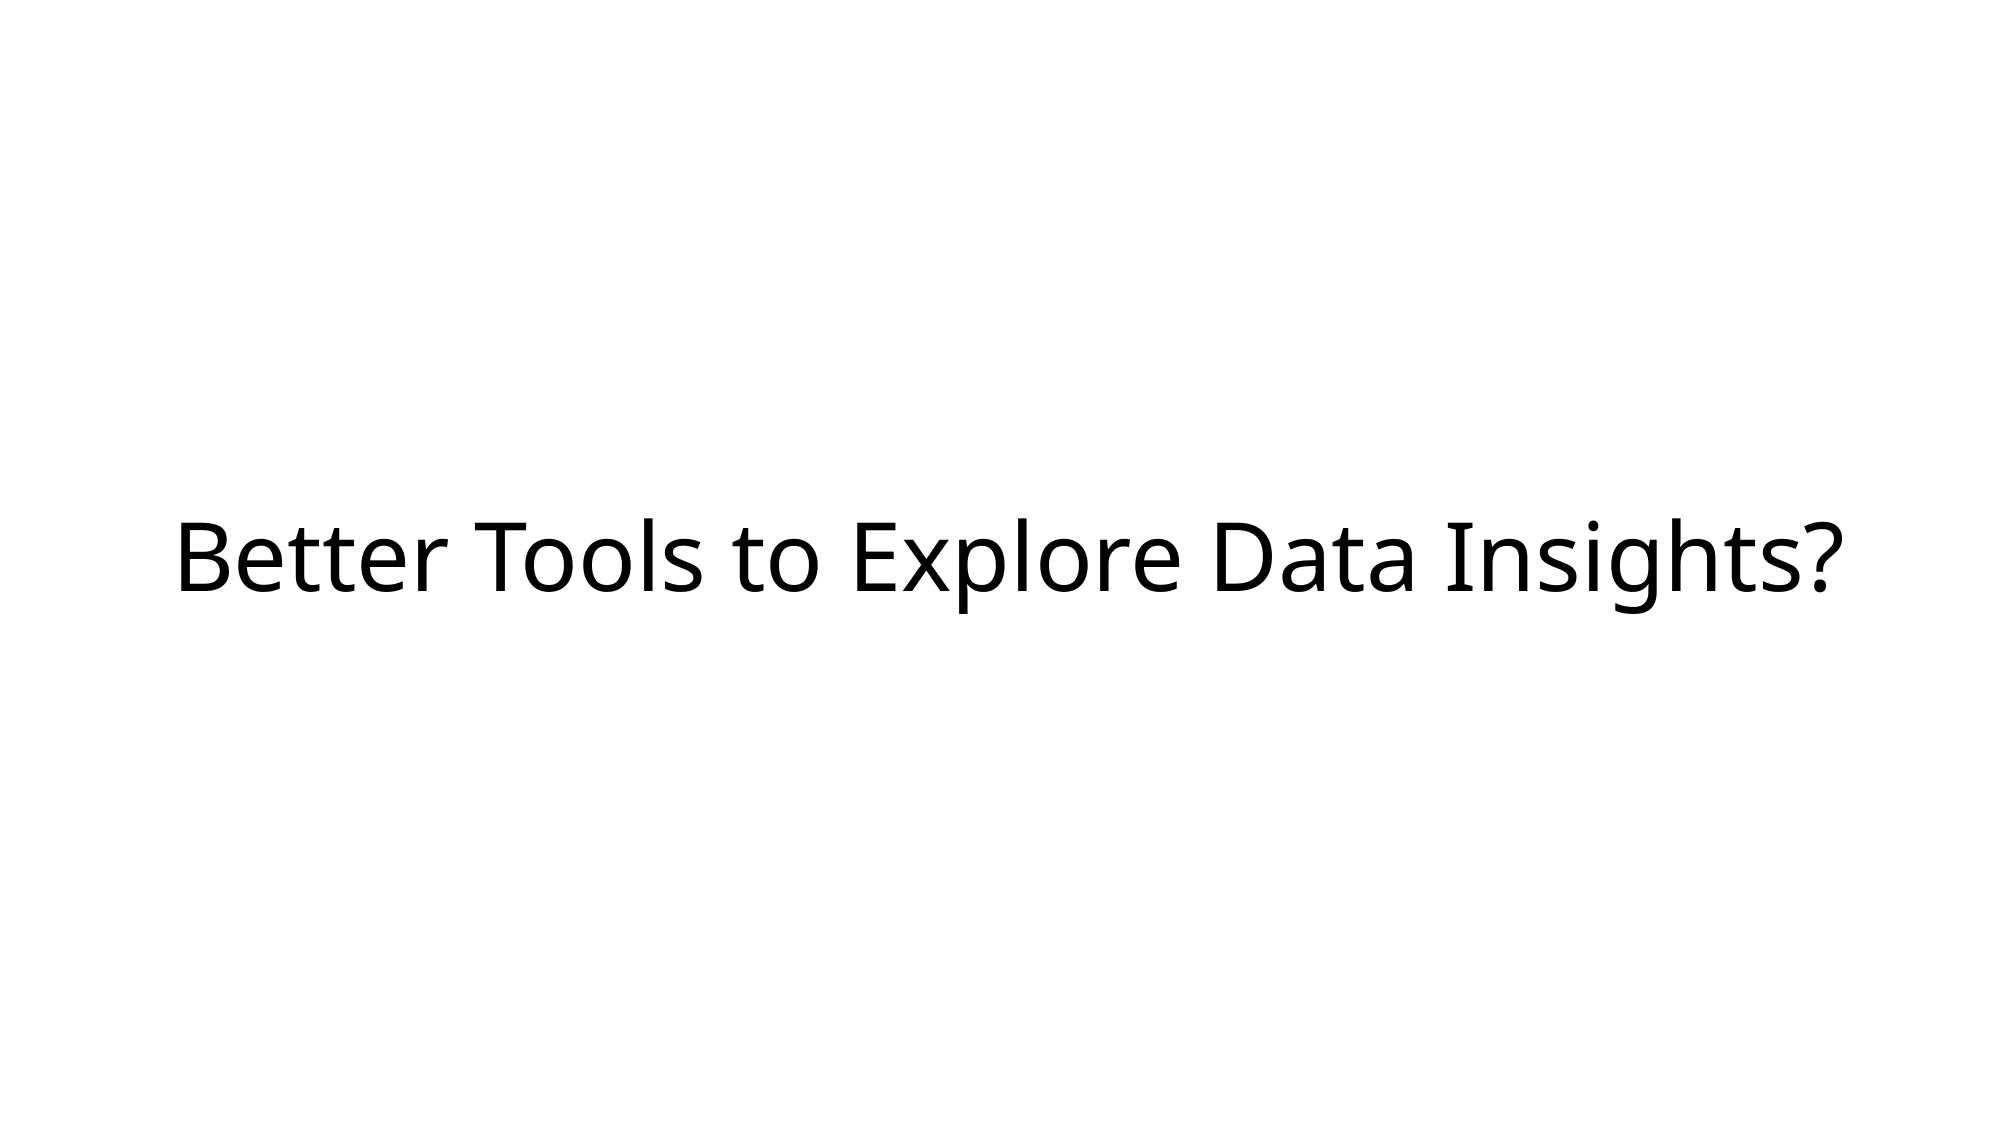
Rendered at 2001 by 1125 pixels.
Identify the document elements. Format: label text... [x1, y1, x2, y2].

title Better Tools to Explore Data Insights? [147, 452, 1873, 670]
